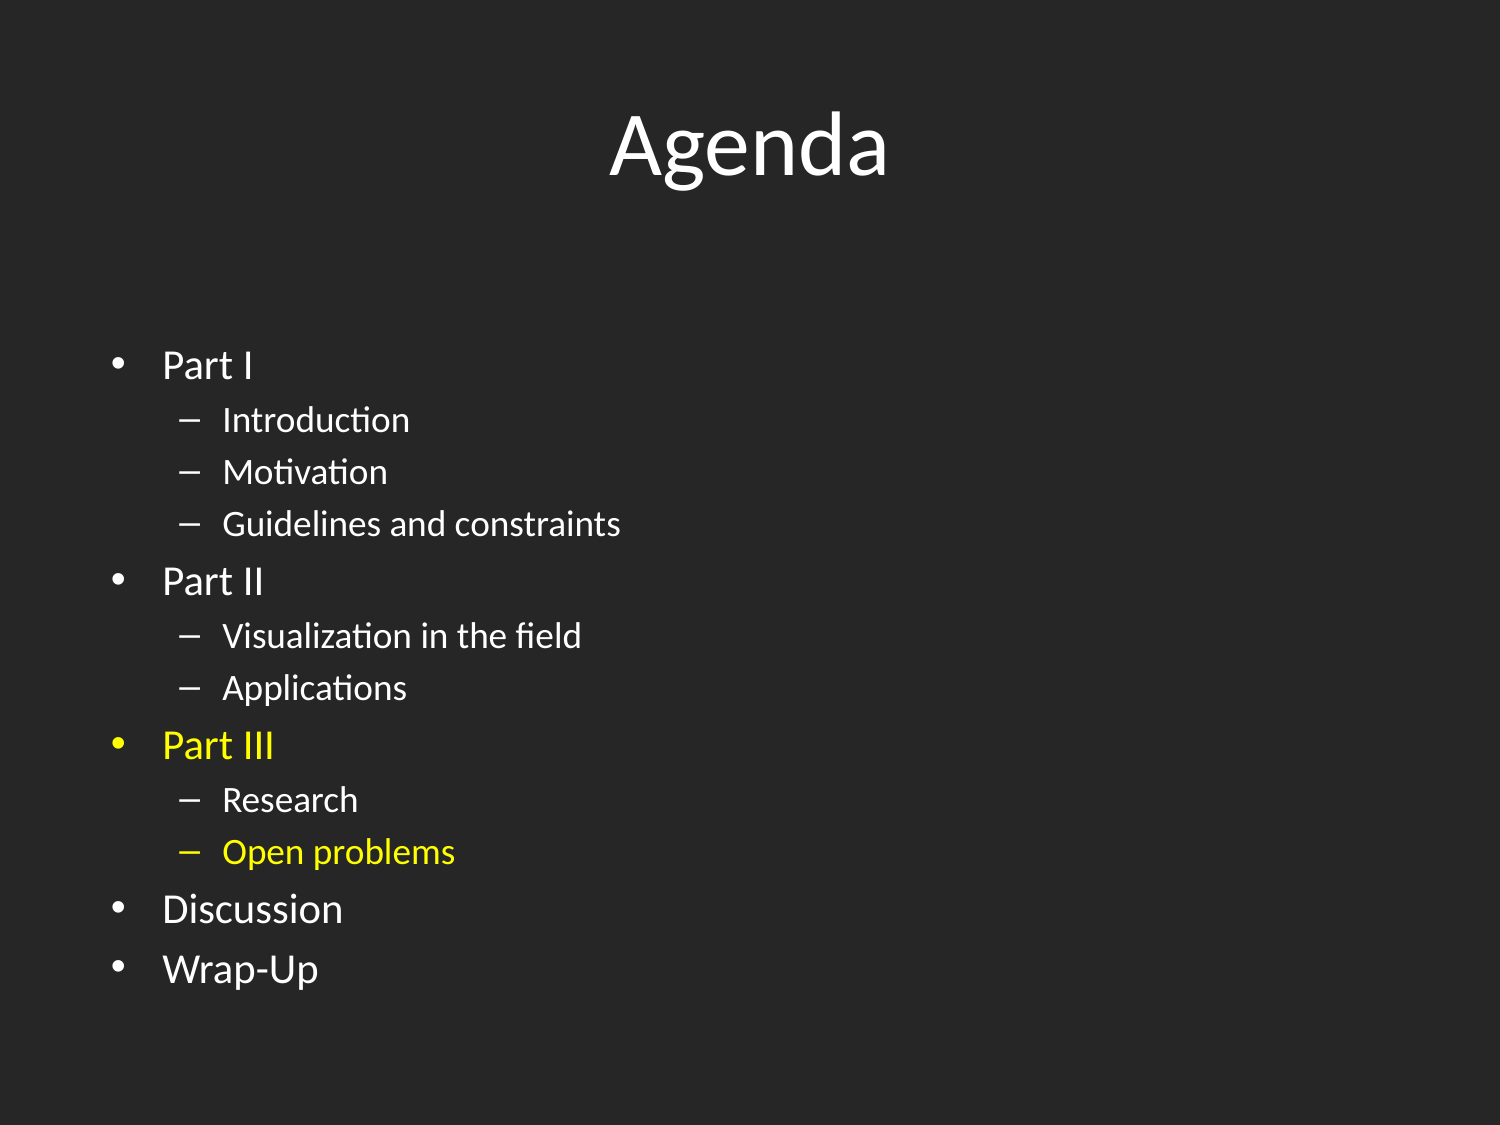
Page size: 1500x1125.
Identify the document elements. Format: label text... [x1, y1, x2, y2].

list Part I Introduction Motivation Guidelines and constraints Part II Visualization in the field Applications Part III Research Open problems Discussion Wrap-Up [95, 329, 1371, 1005]
title Agenda [75, 45, 1425, 233]
